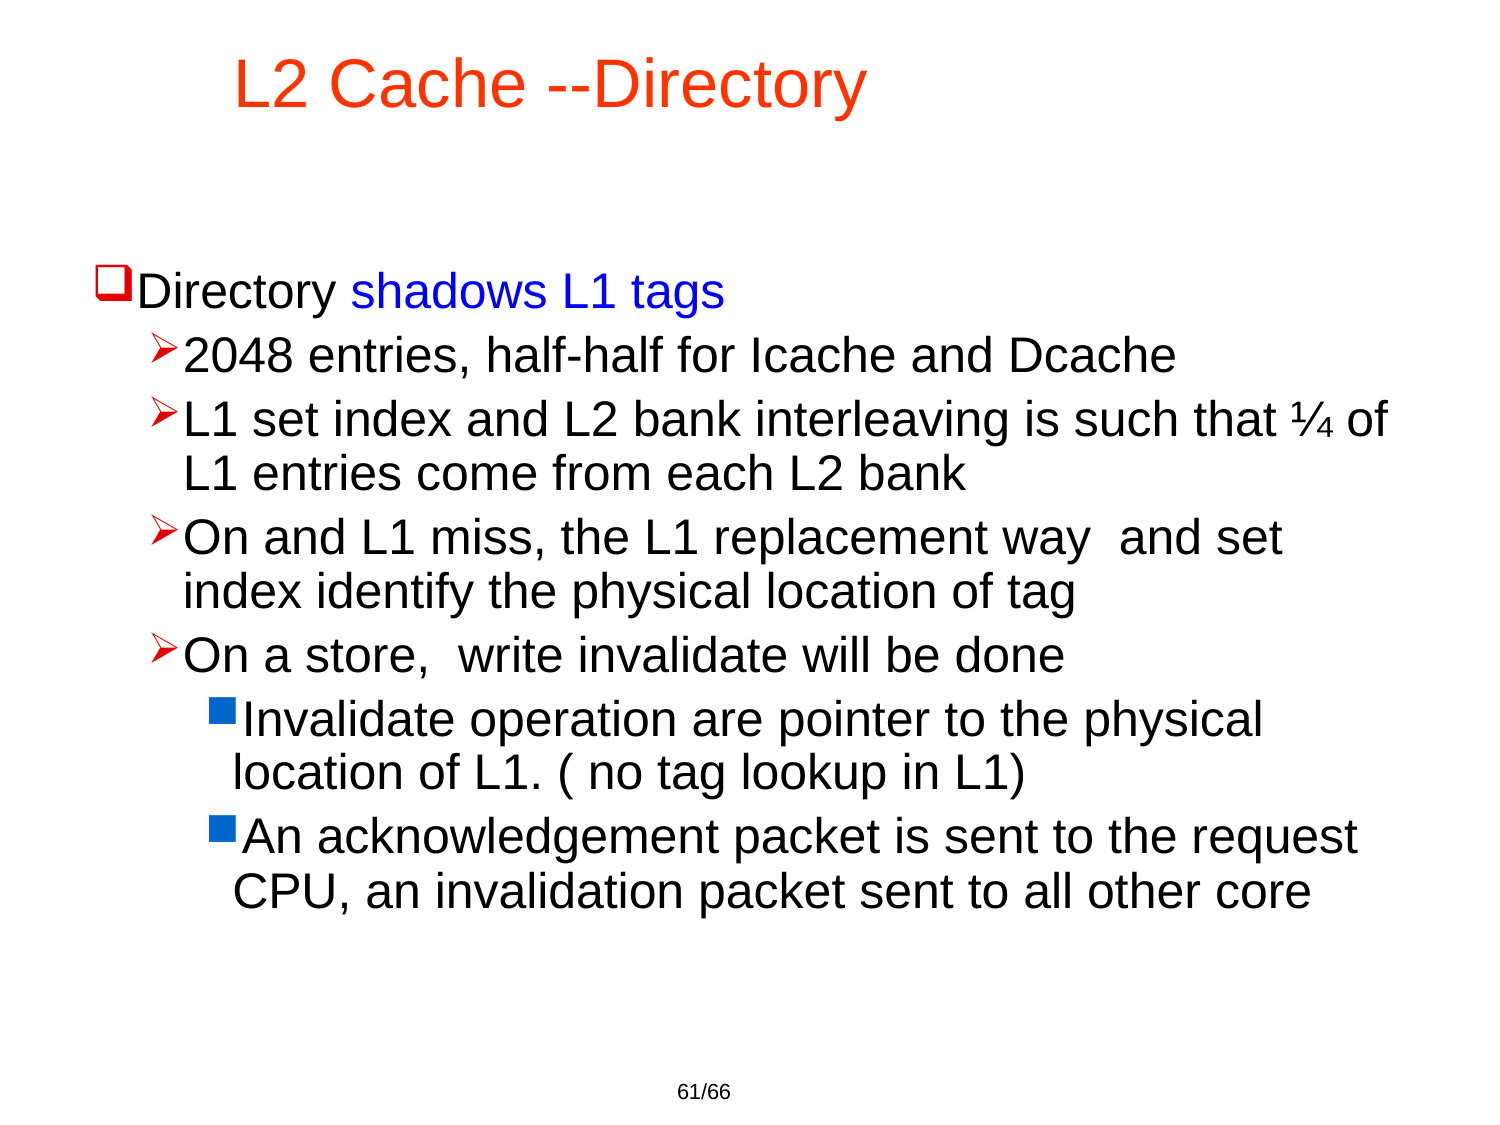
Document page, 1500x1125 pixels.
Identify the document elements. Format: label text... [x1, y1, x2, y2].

list Directory shadows L1 tags 2048 entries, half-half for Icache and Dcache L1 set index and L2 bank interleaving is such that ¼ of L1 entries come from each L2 bank On and L1 miss, the L1 replacement way and set index identify the physical location of tag On a store, write invalidate will be done Invalidate operation are pointer to the physical location of L1. ( no tag lookup in L1) An acknowledgement packet is sent to the request CPU, an invalidation packet sent to all other core [76, 257, 1432, 989]
title L2 Cache --Directory [218, 0, 1459, 161]
